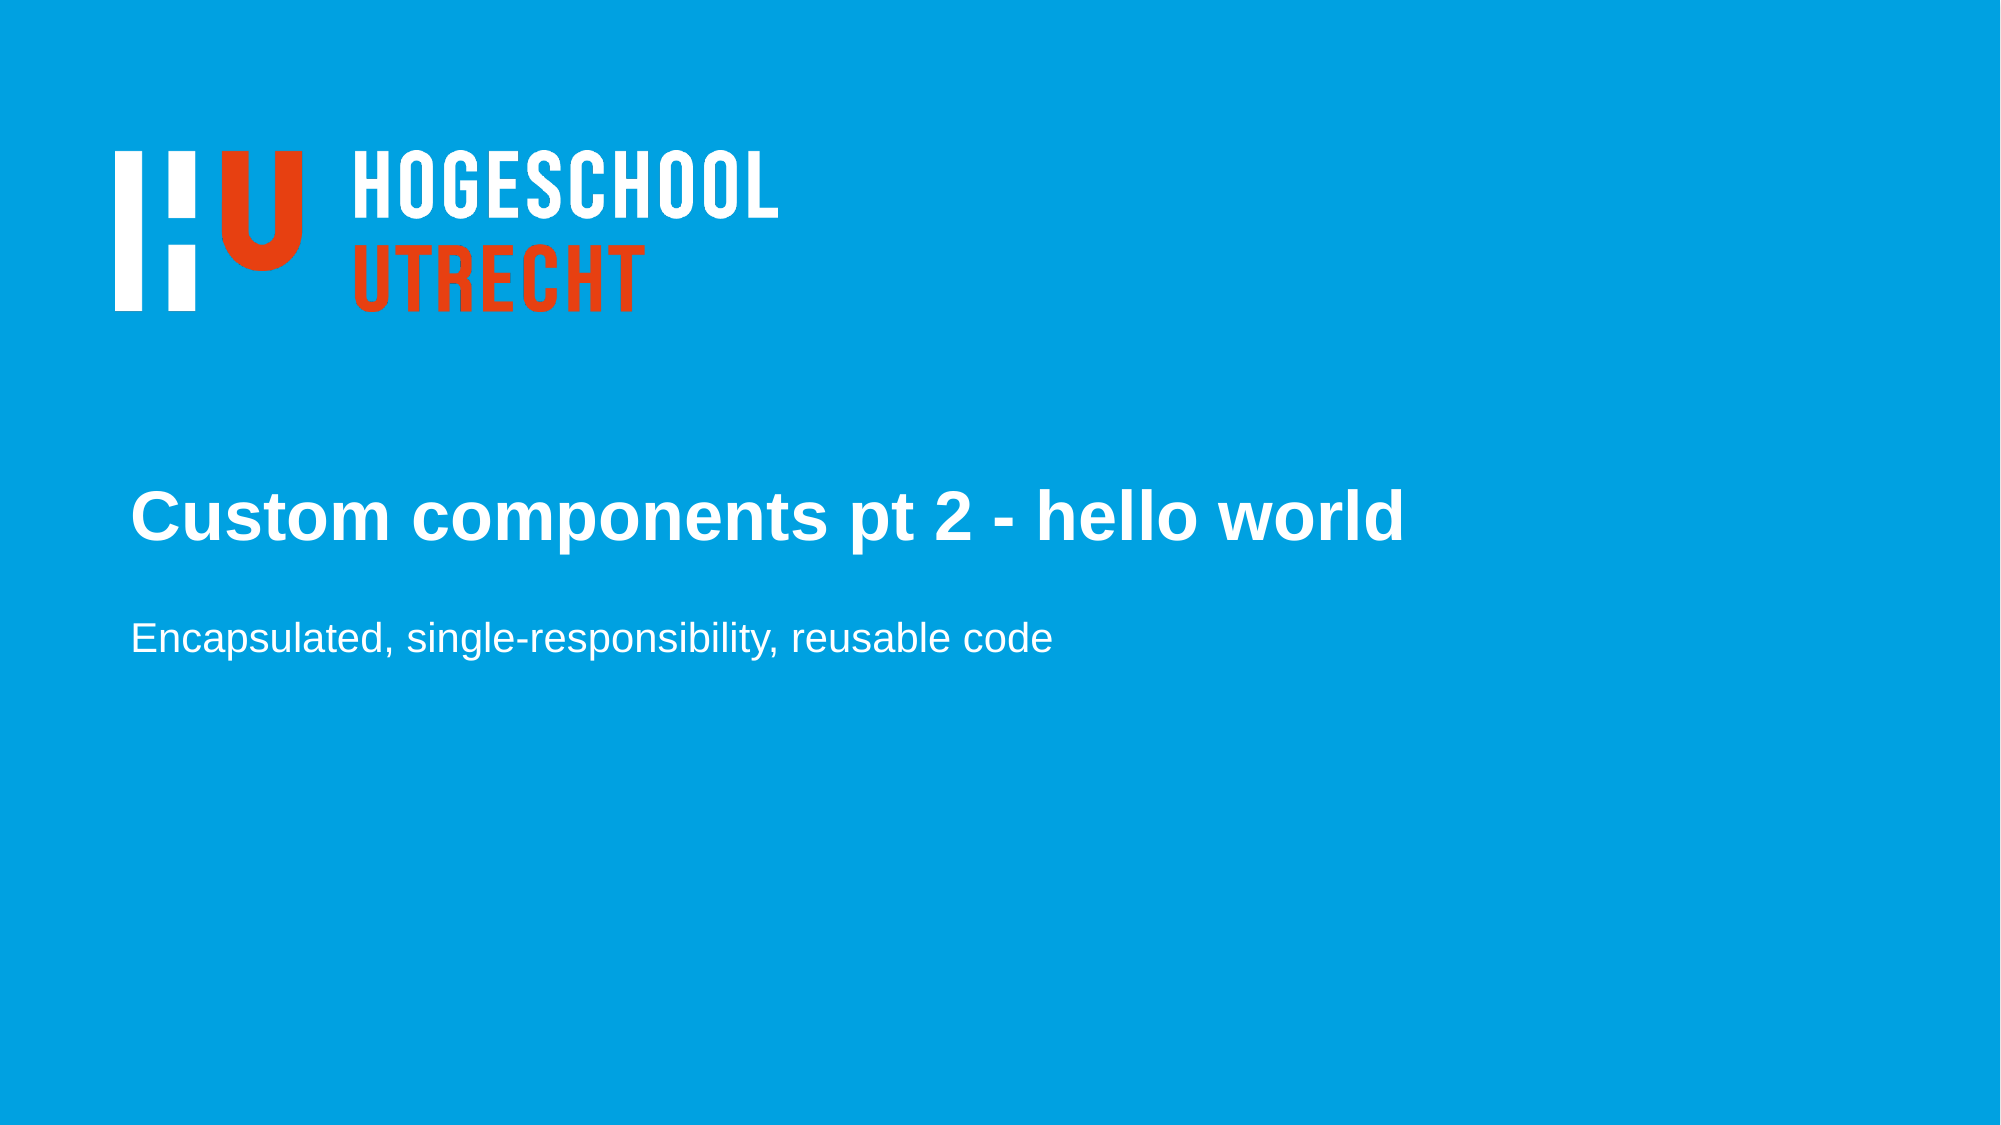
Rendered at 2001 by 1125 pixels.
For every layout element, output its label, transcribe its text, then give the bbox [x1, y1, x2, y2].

title Custom components pt 2 - hello world [115, 461, 1691, 563]
picture [169, 245, 195, 311]
picture [169, 152, 195, 218]
picture [484, 246, 512, 311]
picture [609, 246, 644, 311]
picture [616, 152, 648, 217]
picture [571, 151, 603, 218]
picture [356, 246, 388, 311]
picture [439, 246, 471, 311]
picture [445, 151, 477, 218]
picture [401, 151, 432, 218]
picture [569, 246, 601, 311]
picture [116, 152, 142, 311]
picture [396, 246, 431, 311]
picture [528, 151, 560, 218]
picture [660, 151, 692, 218]
list Encapsulated, single-responsibility, reusable code [115, 592, 1691, 796]
picture [749, 152, 777, 217]
picture [222, 152, 301, 270]
picture [524, 245, 556, 311]
picture [356, 152, 388, 217]
picture [489, 152, 518, 217]
picture [705, 151, 736, 218]
